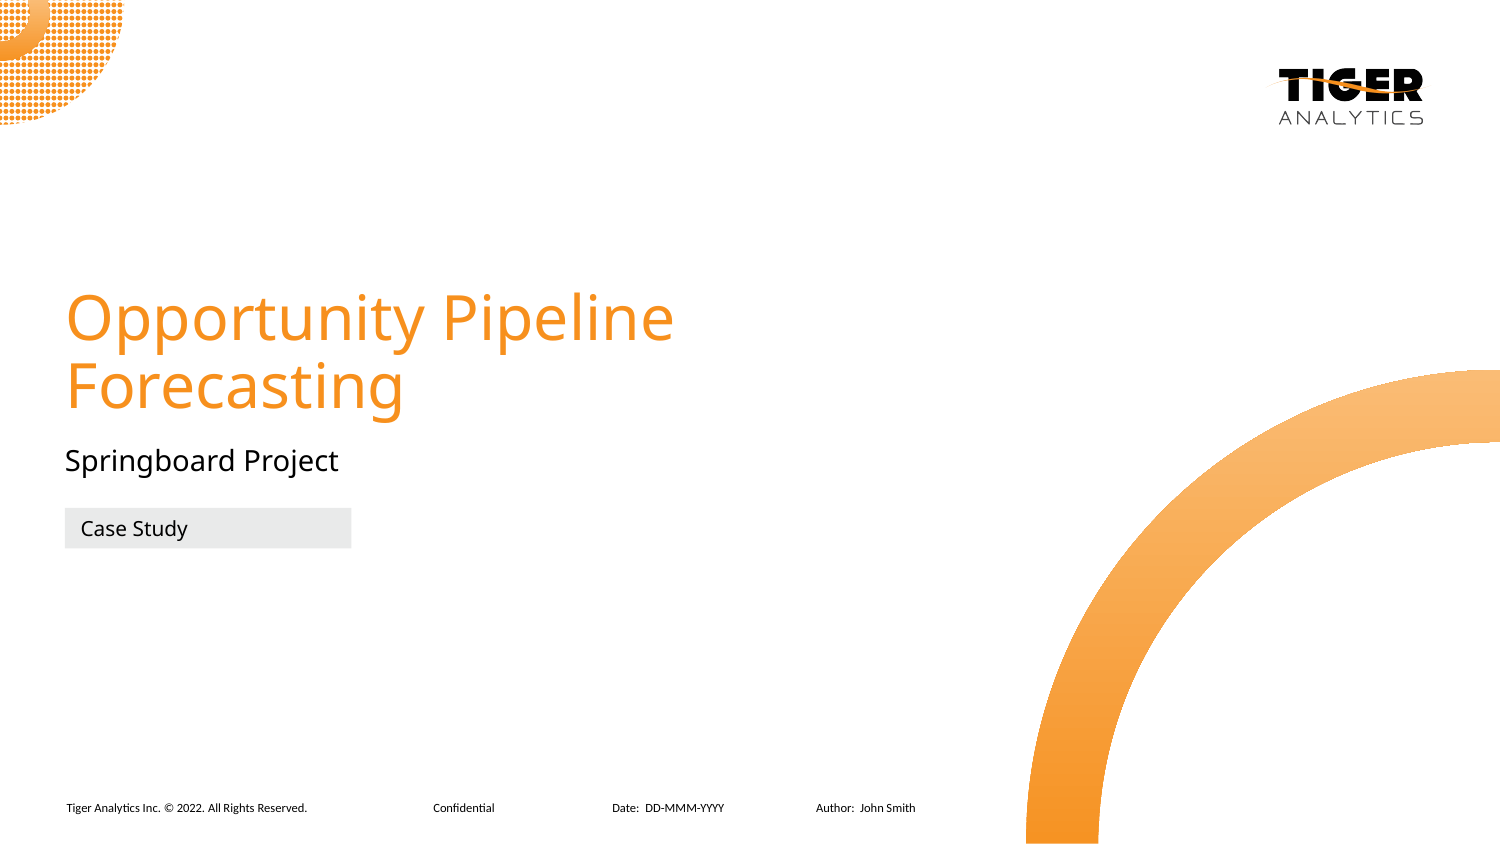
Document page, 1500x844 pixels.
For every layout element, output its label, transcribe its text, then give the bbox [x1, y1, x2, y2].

list Opportunity Pipeline Forecasting [64, 255, 747, 422]
list DD-MMM-YYYY [644, 799, 750, 815]
picture [1265, 68, 1432, 125]
list Confidential [378, 799, 549, 815]
list Springboard Project [64, 442, 747, 490]
list Case Study [64, 507, 352, 549]
list John Smith [859, 799, 951, 815]
